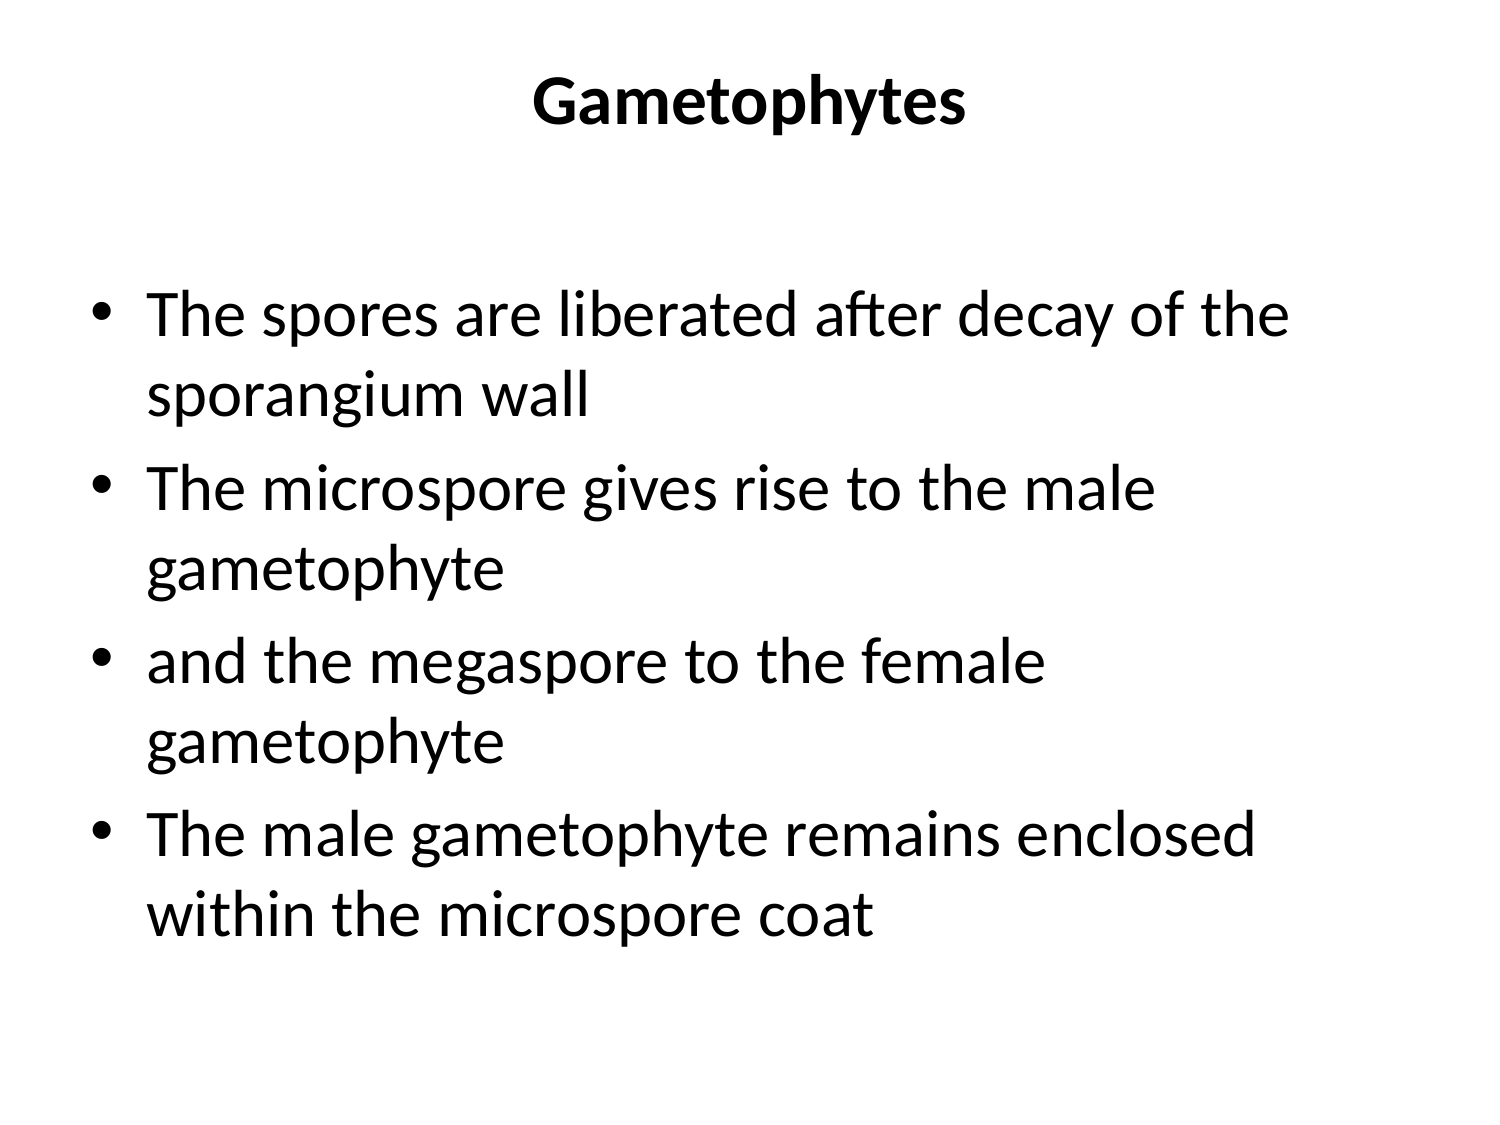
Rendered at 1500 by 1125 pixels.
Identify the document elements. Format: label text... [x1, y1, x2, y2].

list The spores are liberated after decay of the sporangium wall The microspore gives rise to the male gametophyte and the megaspore to the female gametophyte The male gametophyte remains enclosed within the microspore coat [75, 262, 1425, 1005]
title Gametophytes [75, 45, 1425, 233]
